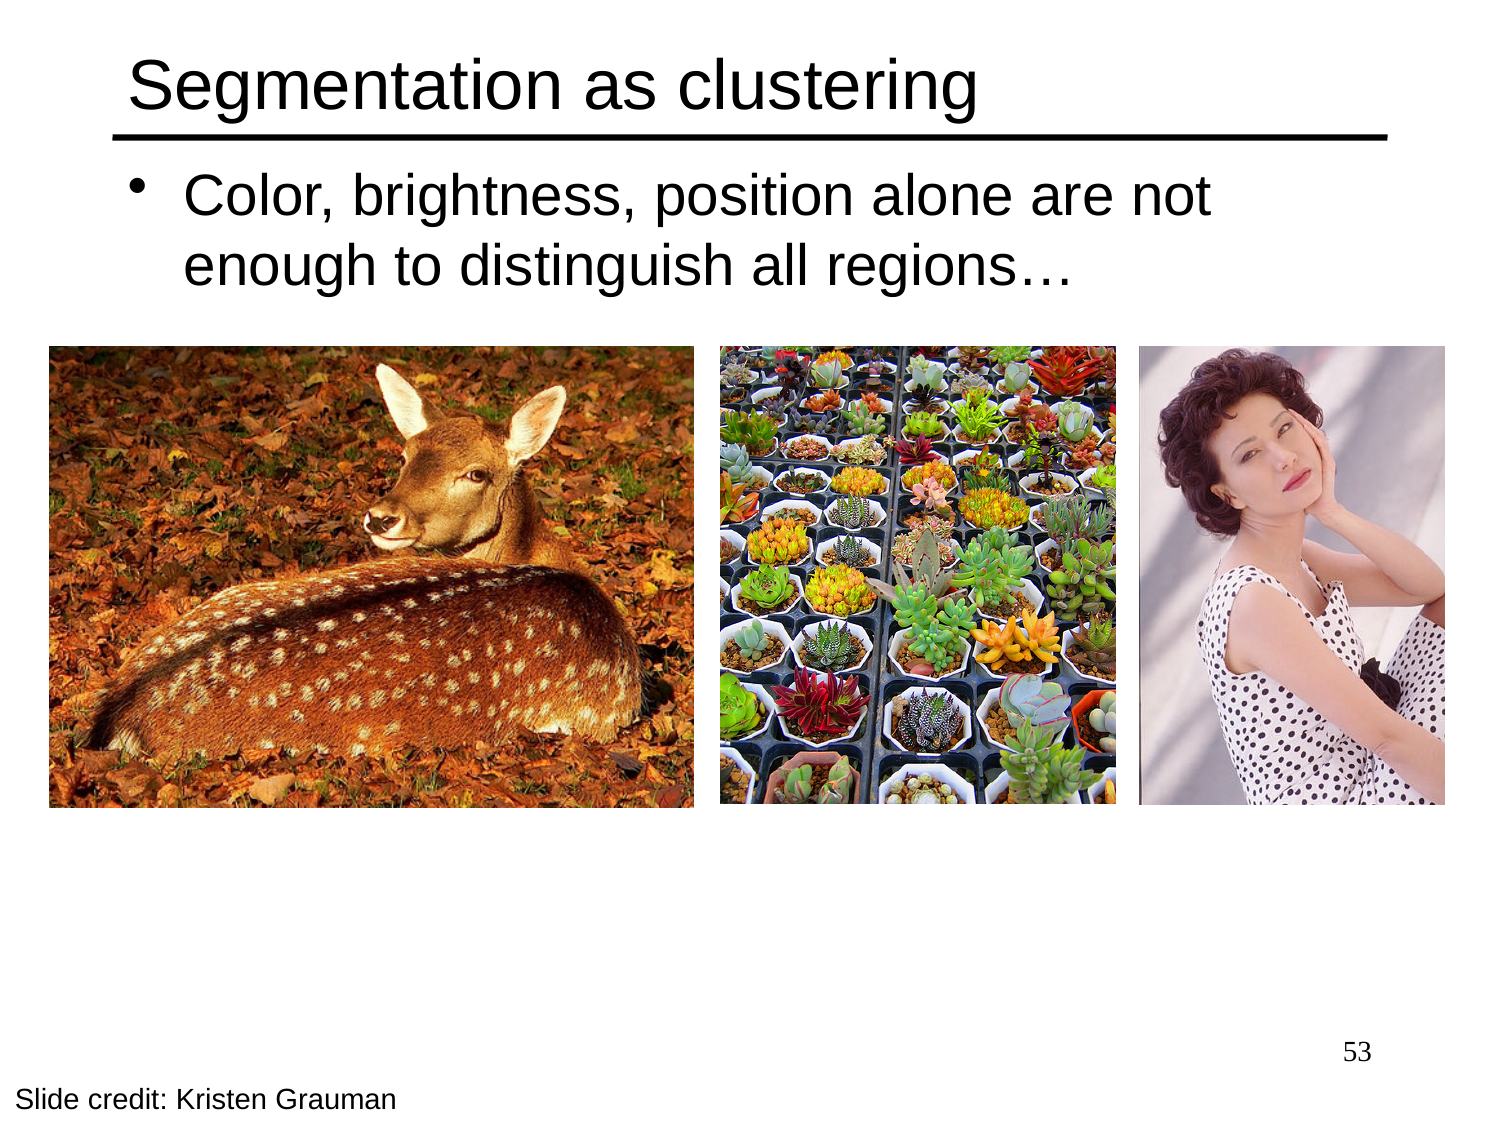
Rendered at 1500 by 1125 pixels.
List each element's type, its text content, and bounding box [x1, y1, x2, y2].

slide_number 53 [1074, 1024, 1388, 1101]
text_box Slide credit: Kristen Grauman [0, 1073, 975, 1123]
picture [48, 346, 694, 809]
list Color, brightness, position alone are not enough to distinguish all regions… [112, 149, 1388, 306]
title Segmentation as clustering [112, 12, 1388, 149]
picture [1139, 346, 1446, 805]
picture [719, 346, 1116, 804]
